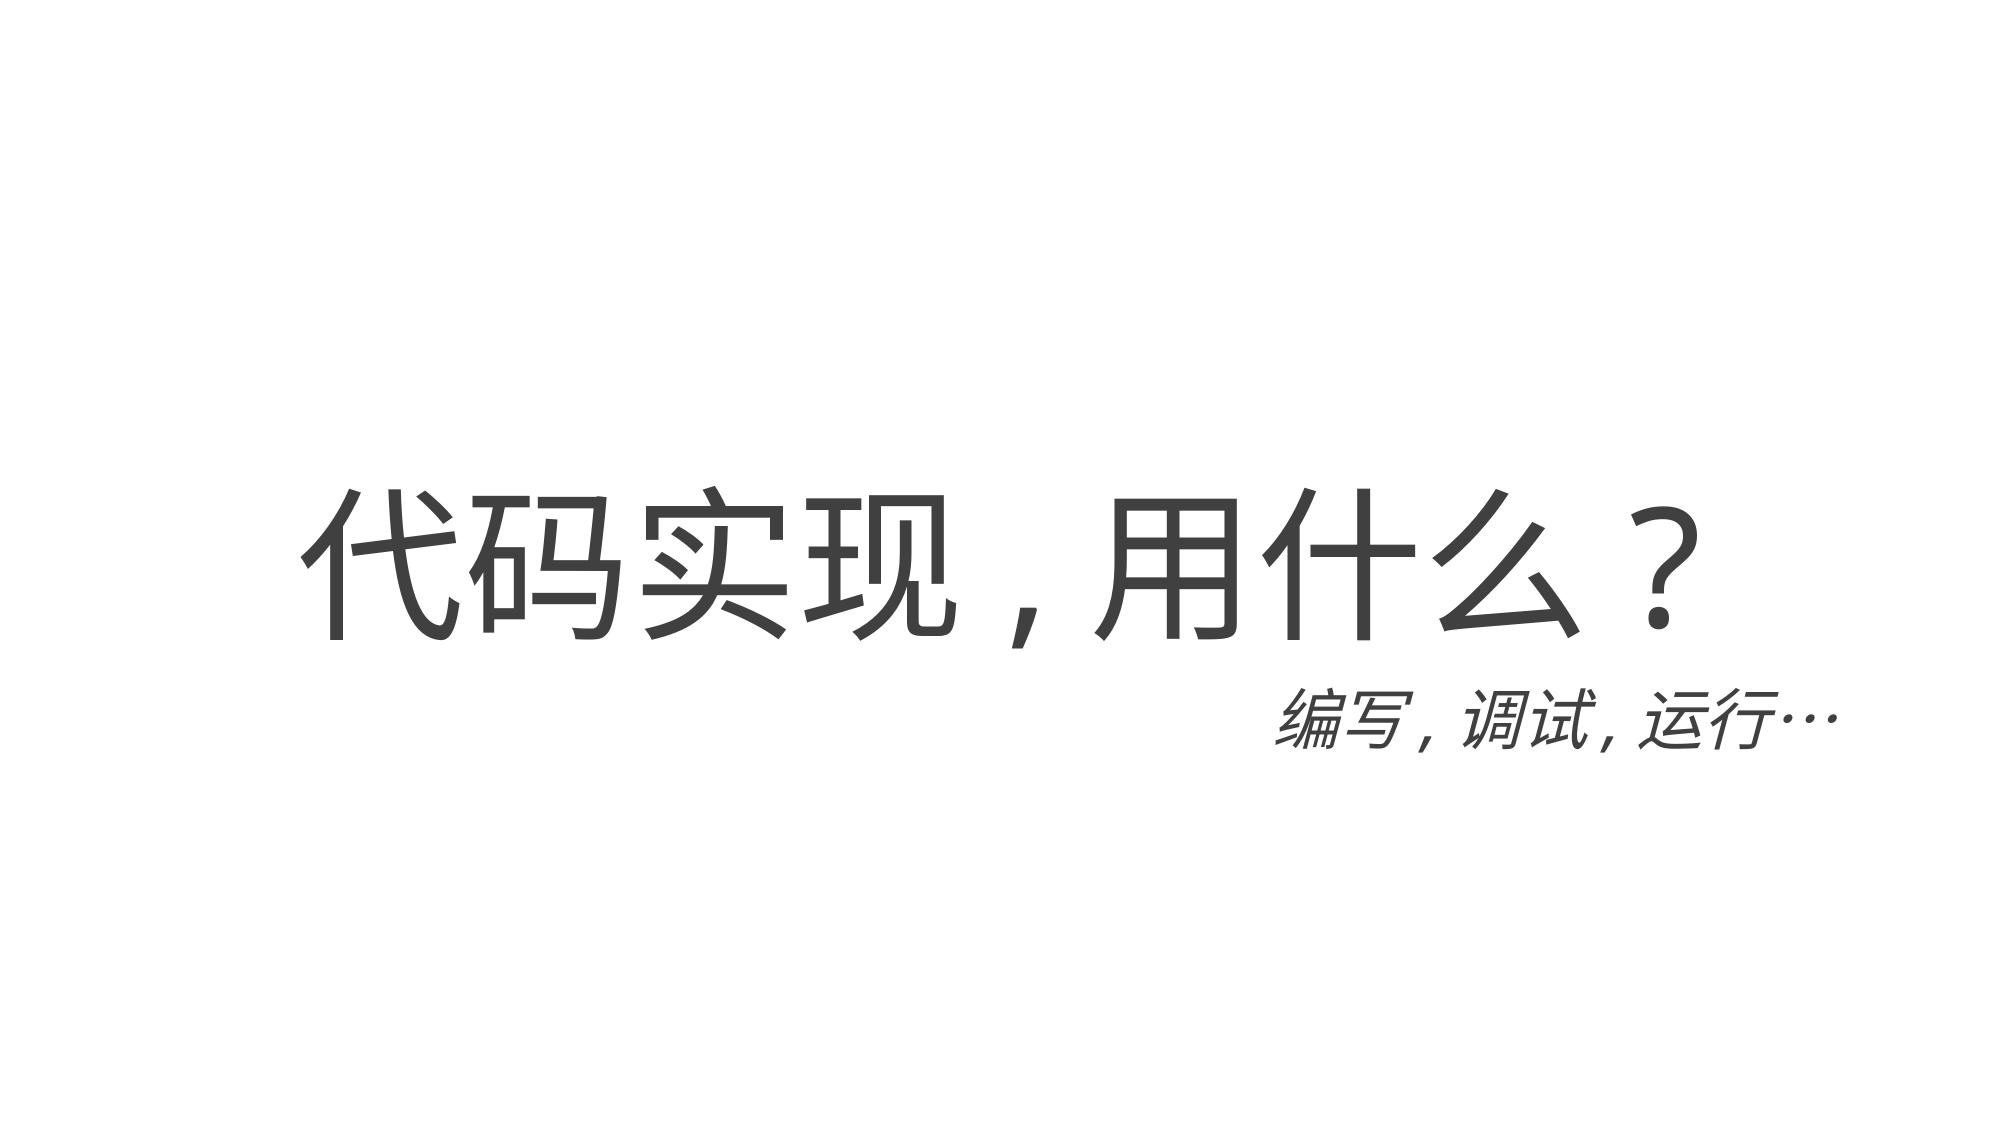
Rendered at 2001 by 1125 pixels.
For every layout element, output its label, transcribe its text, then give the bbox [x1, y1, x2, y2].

text_box 编写,调试,运行… [1257, 670, 1945, 766]
text_box 代码实现,用什么? [279, 453, 1721, 669]
